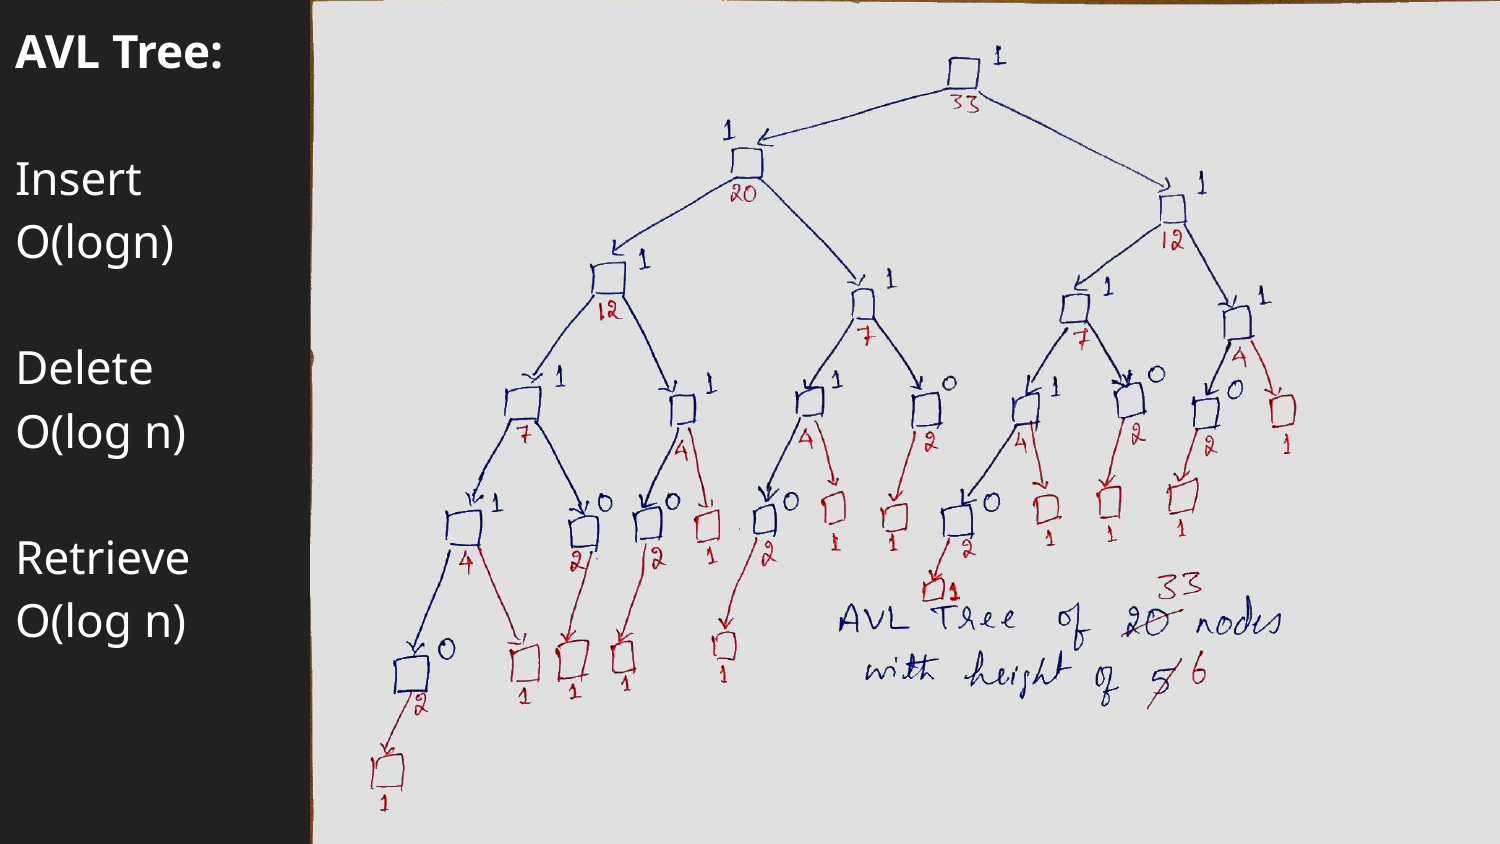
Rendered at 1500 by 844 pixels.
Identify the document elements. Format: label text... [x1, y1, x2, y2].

text_box AVL Tree: Insert O(logn) Delete O(log n) Retrieve O(log n) [0, 0, 306, 705]
picture [310, 0, 1500, 844]
